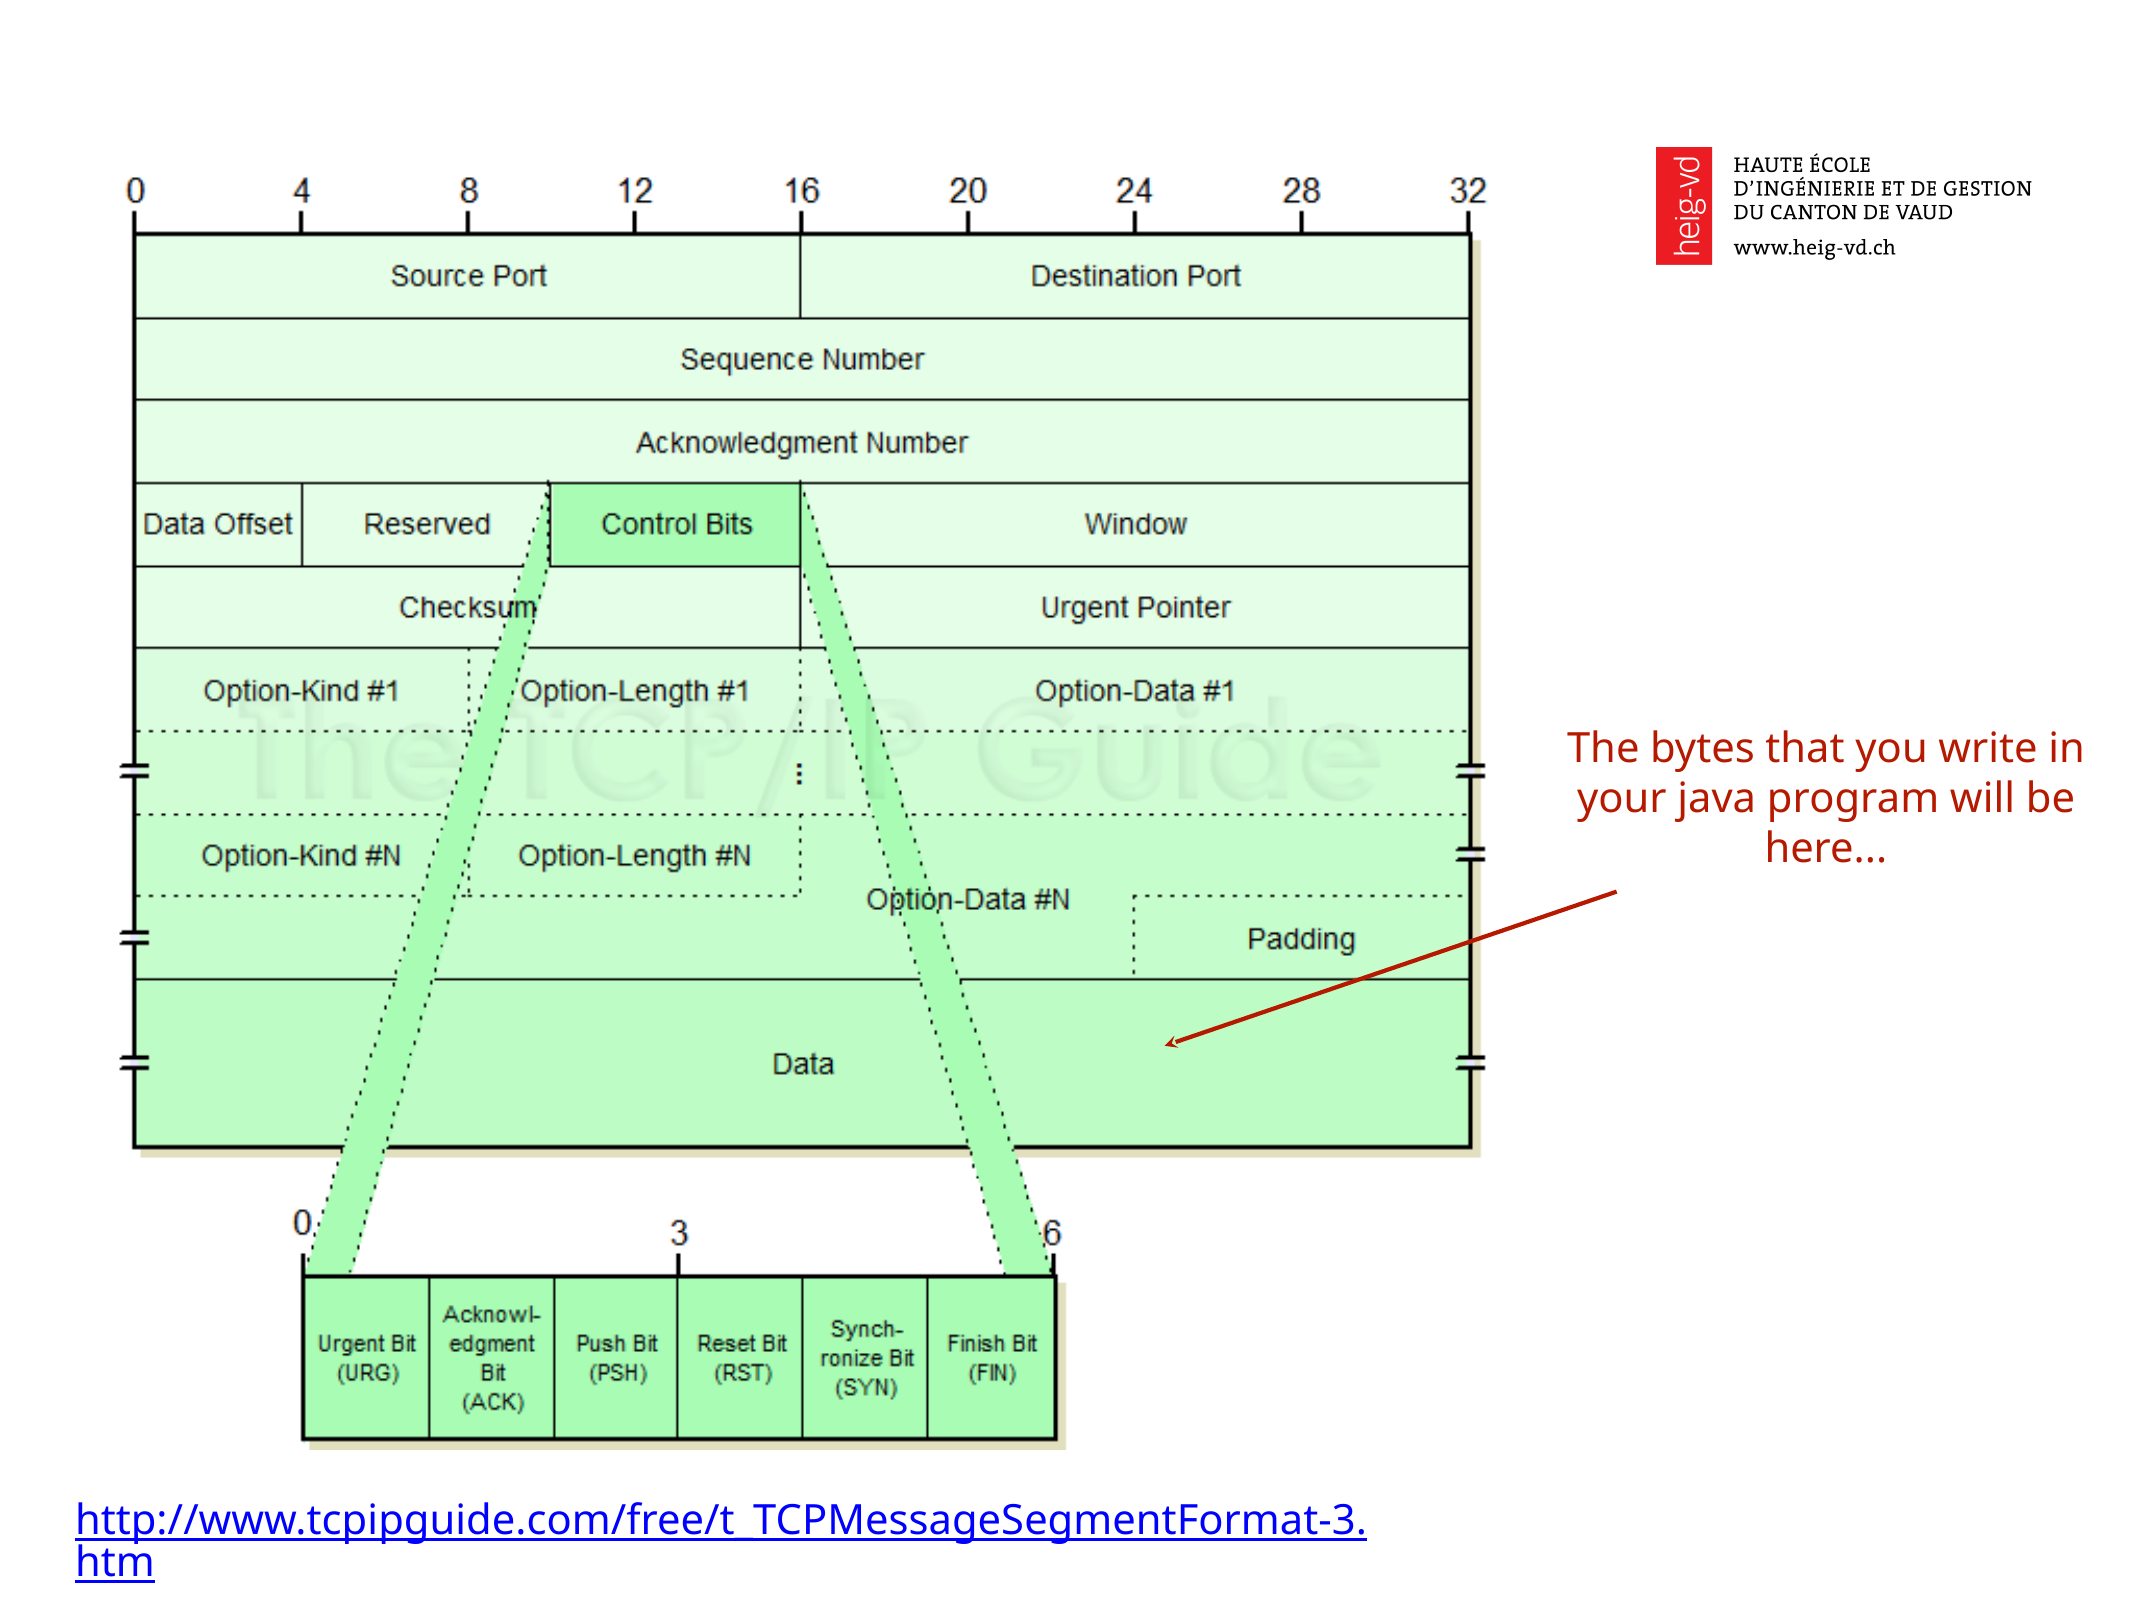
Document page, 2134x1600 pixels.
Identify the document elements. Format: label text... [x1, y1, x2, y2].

picture [114, 149, 1522, 1451]
picture [1656, 147, 2043, 265]
text_box http://www.tcpipguide.com/free/t_TCPMessageSegmentFormat-3.htm [66, 1484, 1400, 1559]
text_box The bytes that you write in your java program will be here... [1530, 712, 2134, 880]
